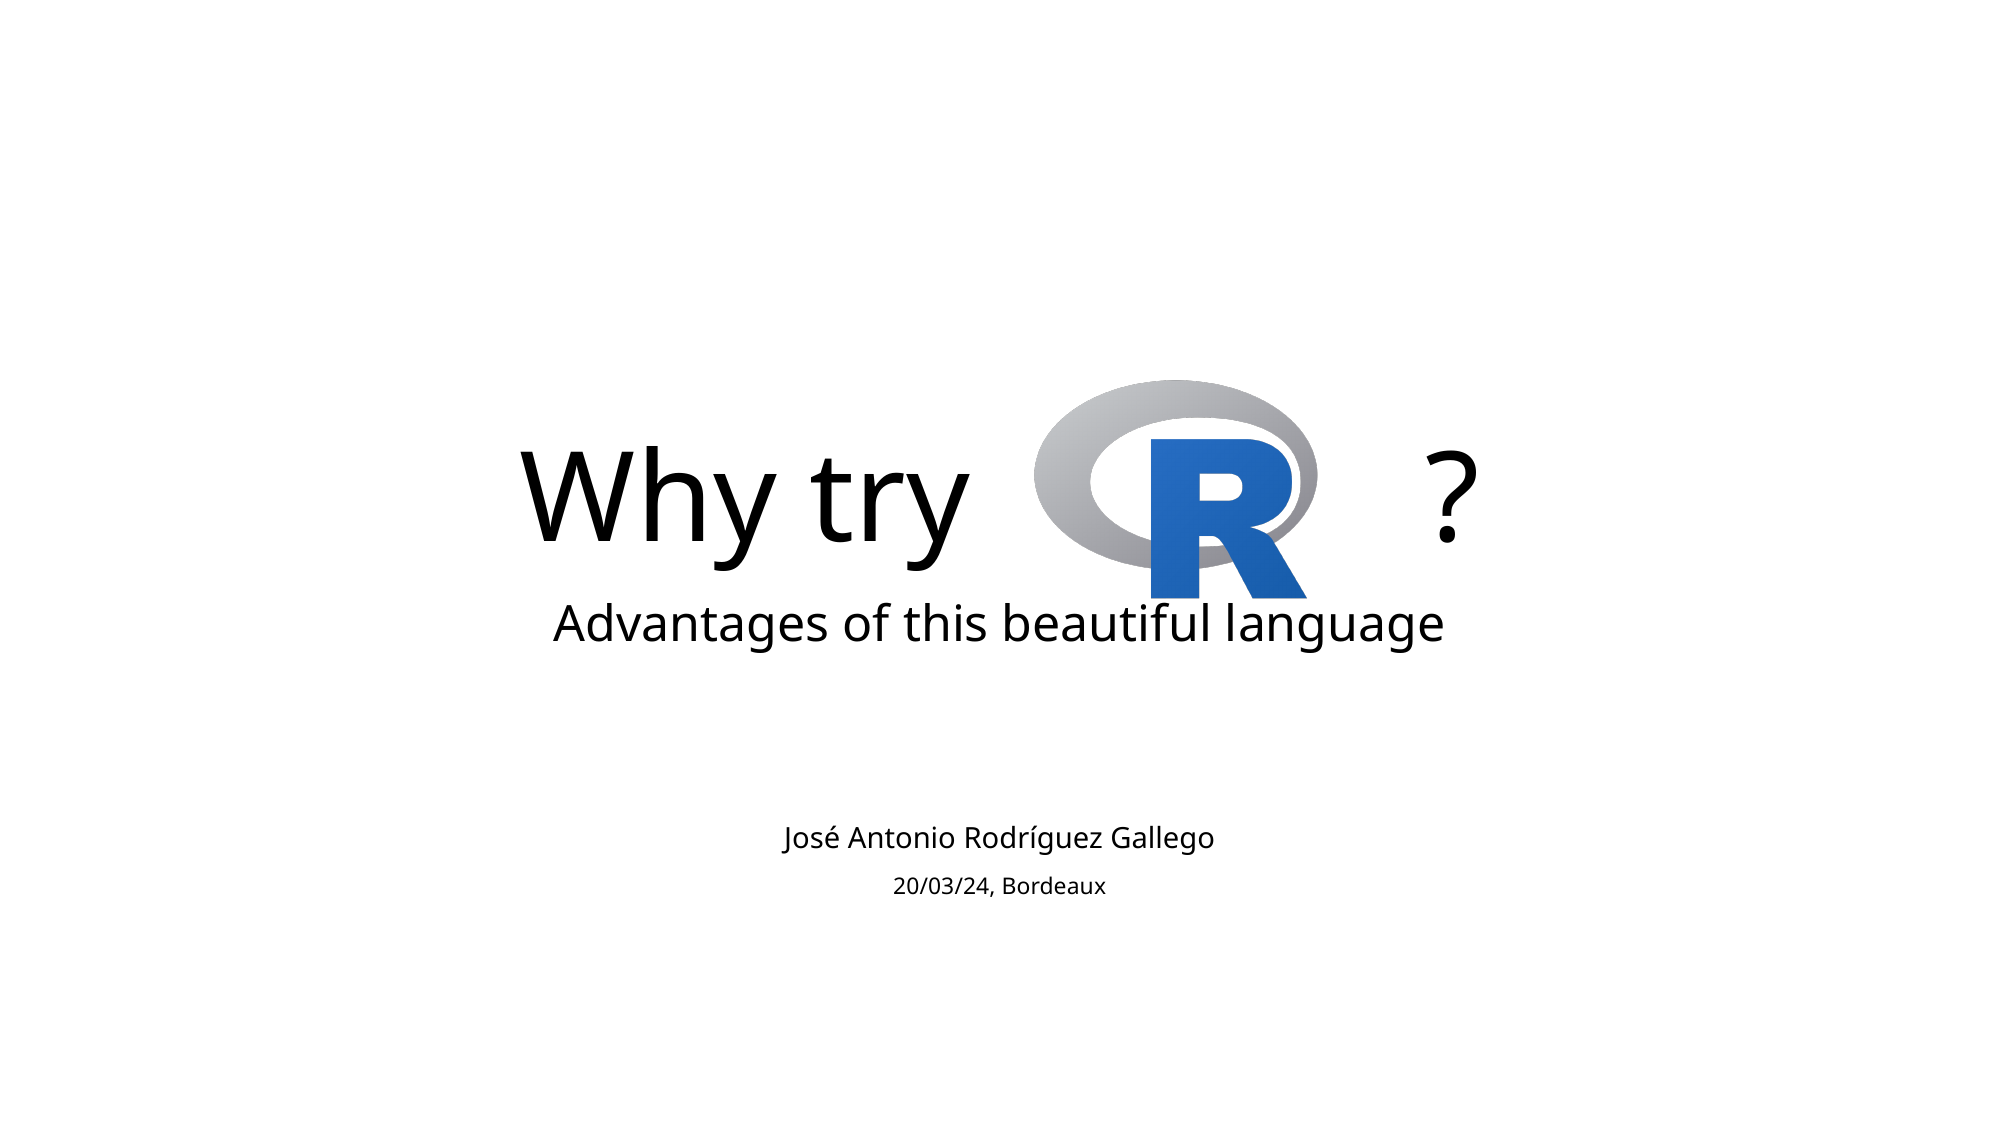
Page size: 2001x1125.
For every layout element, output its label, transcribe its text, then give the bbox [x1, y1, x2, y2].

title Why try ? [249, 184, 1750, 576]
picture [1034, 379, 1318, 600]
subtitle Advantages of this beautiful language José Antonio Rodríguez Gallego 20/03/24, Bordeaux [249, 590, 1750, 941]
